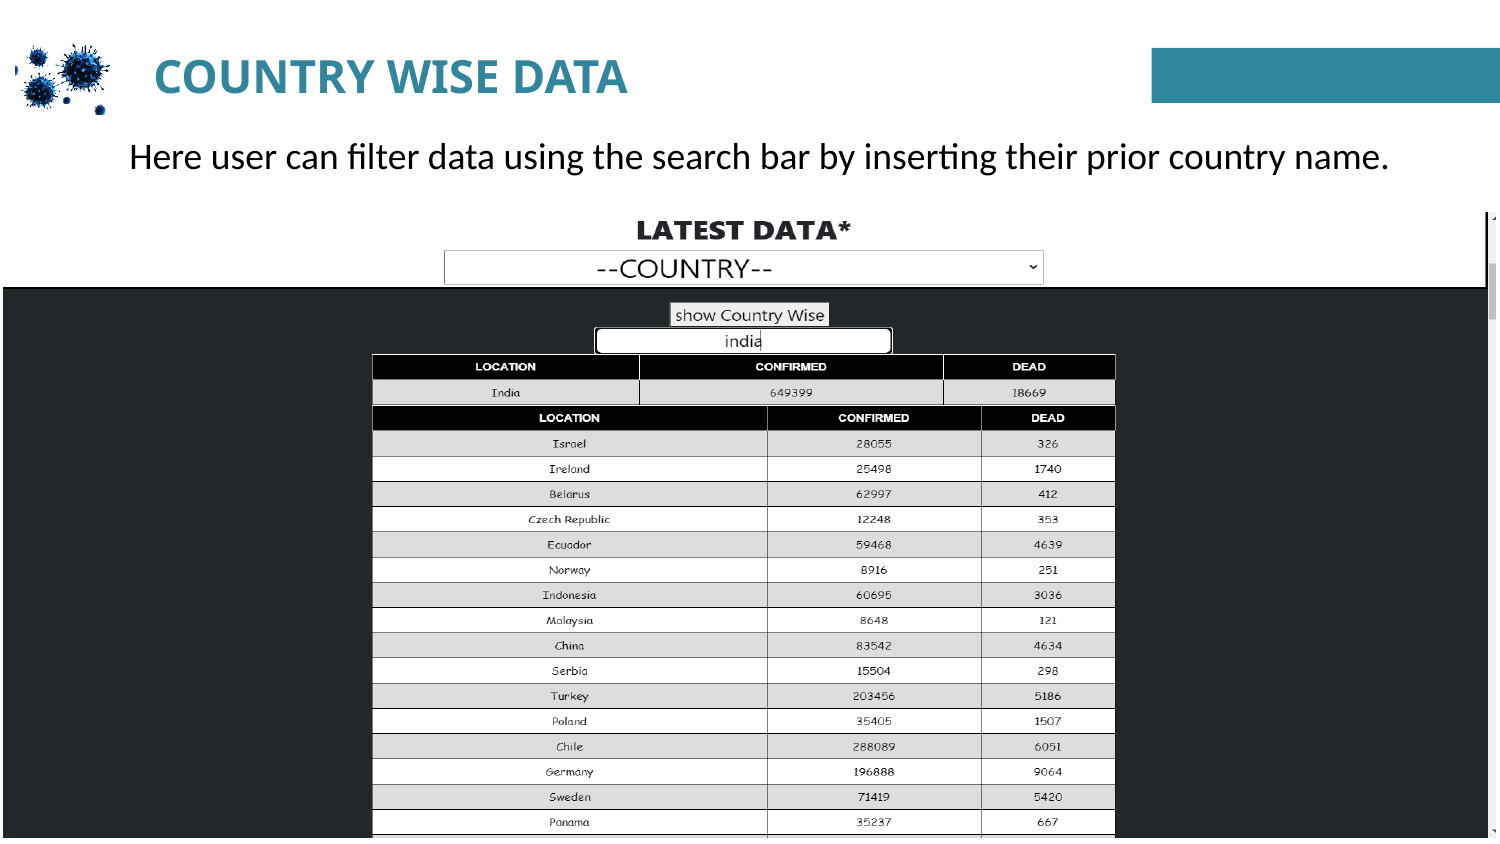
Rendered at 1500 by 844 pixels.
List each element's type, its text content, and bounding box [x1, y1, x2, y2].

text_box COUNTRY WISE DATA [138, 40, 643, 110]
picture [3, 212, 1496, 838]
picture [15, 41, 113, 115]
text_box Here user can filter data using the search bar by inserting their prior country name. [114, 124, 1475, 184]
